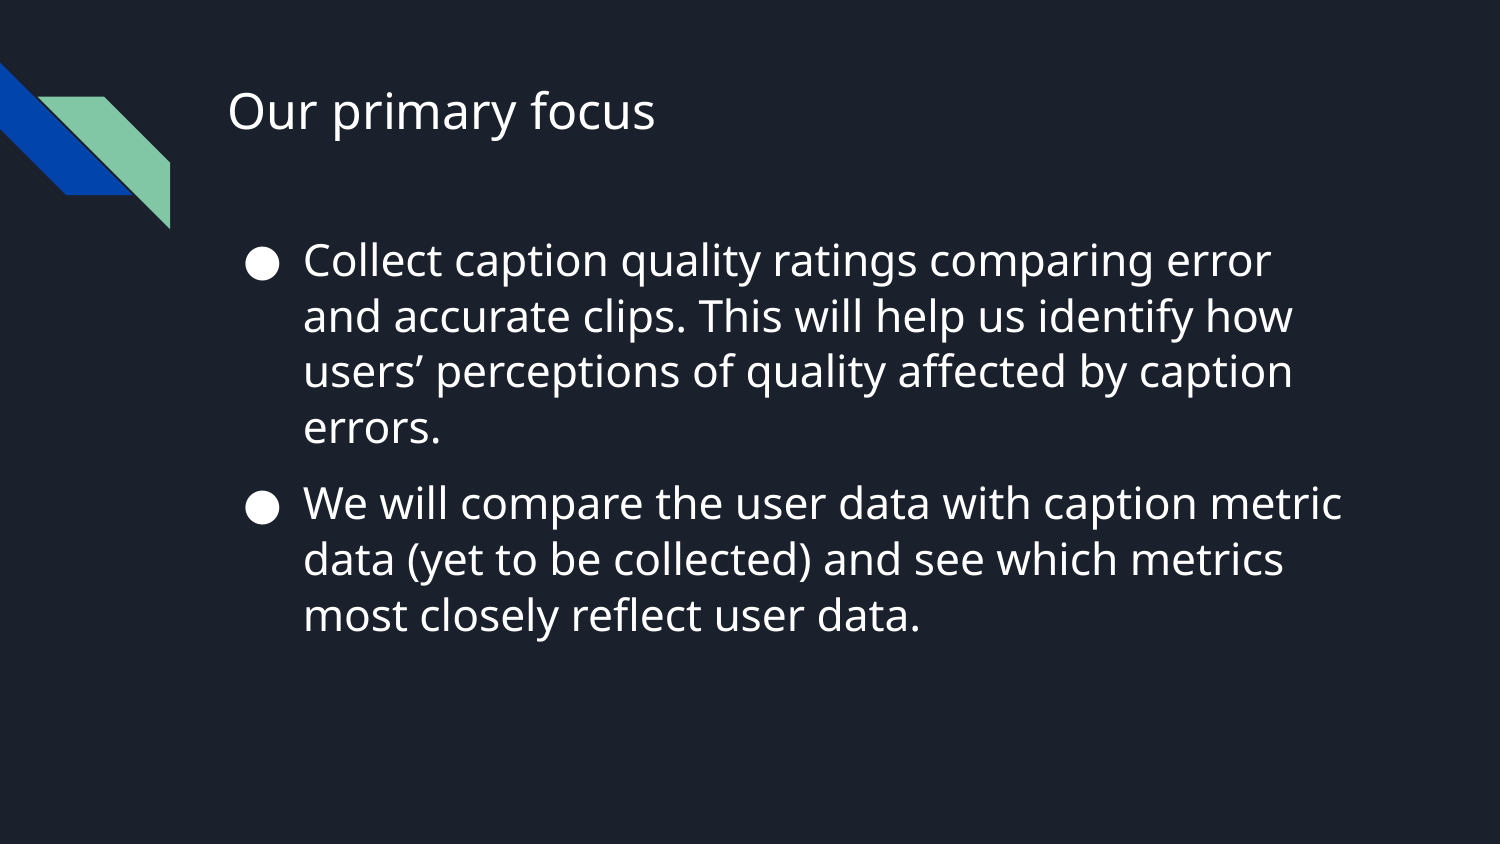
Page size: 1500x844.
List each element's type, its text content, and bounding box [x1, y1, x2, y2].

title Our primary focus [212, 64, 1368, 214]
list Collect caption quality ratings comparing error and accurate clips. This will help us identify how users’ perceptions of quality affected by caption errors. We will compare the user data with caption metric data (yet to be collected) and see which metrics most closely reflect user data. [212, 214, 1368, 735]
